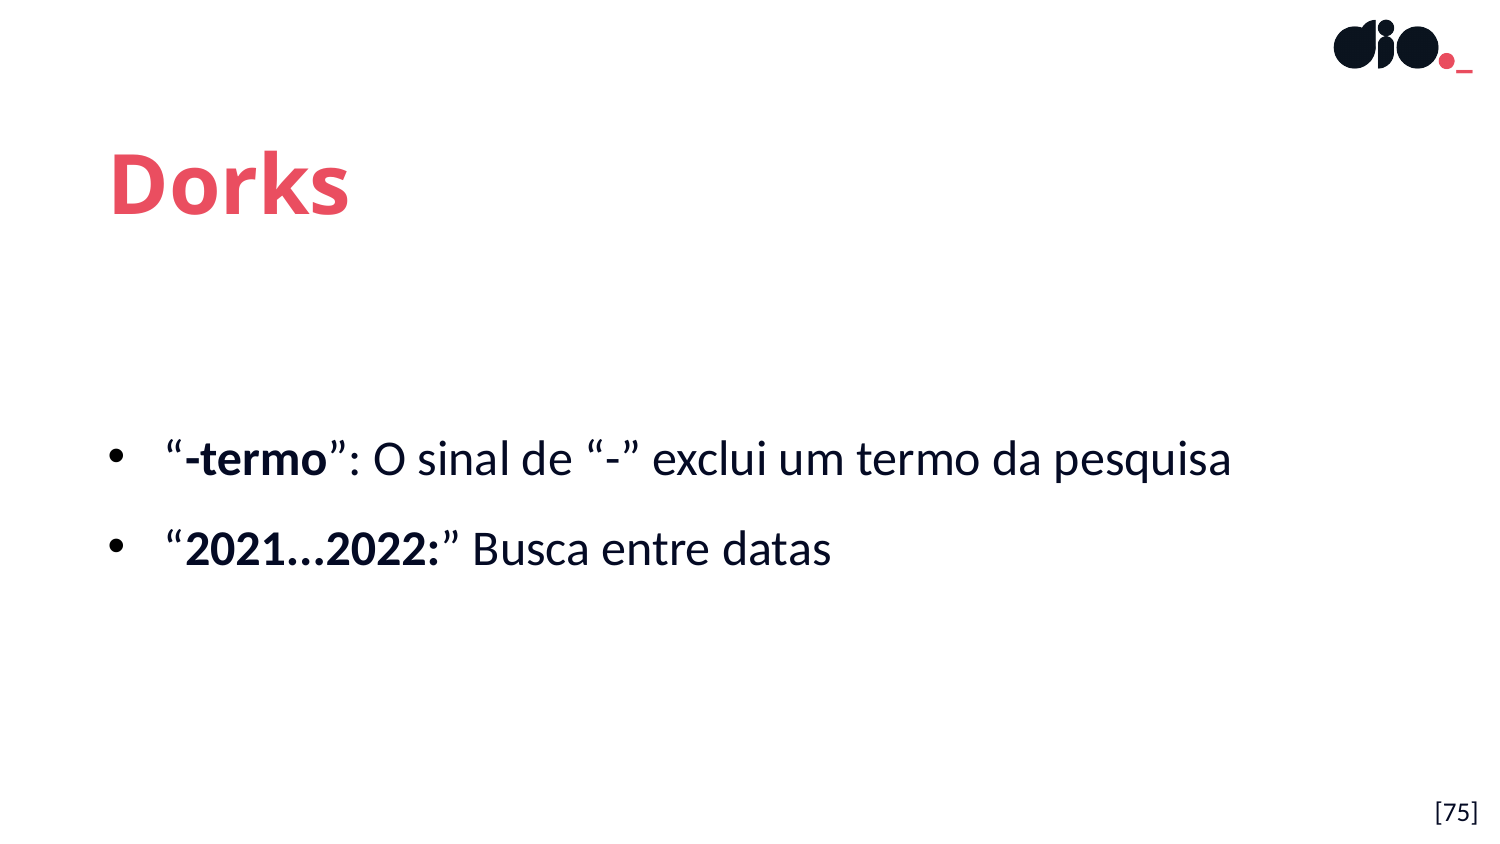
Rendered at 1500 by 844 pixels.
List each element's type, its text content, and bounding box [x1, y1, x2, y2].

text_box “-termo”: O sinal de “-” exclui um termo da pesquisa “2021...2022:” Busca entre datas [92, 243, 1408, 749]
picture [1333, 19, 1473, 74]
slide_number [75] [1403, 779, 1494, 844]
text_box Dorks [92, 104, 1408, 243]
